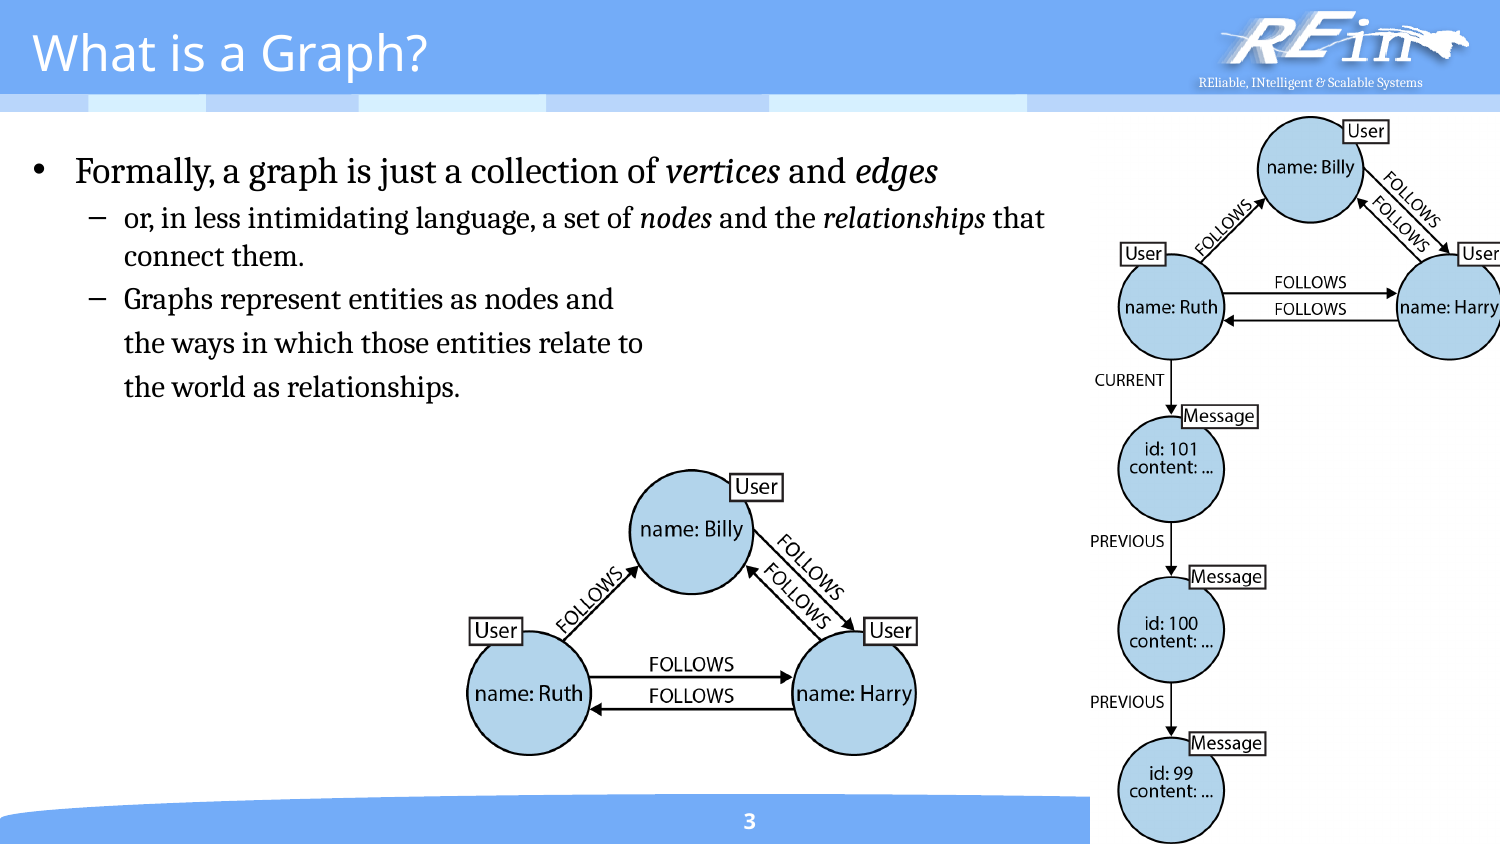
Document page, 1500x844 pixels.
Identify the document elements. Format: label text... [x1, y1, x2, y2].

slide_number 3 [667, 802, 833, 842]
picture [466, 468, 918, 756]
title What is a Graph? [17, 17, 1040, 86]
picture [1090, 116, 1500, 844]
list Formally, a graph is just a collection of vertices and edges or, in less intimidating language, a set of nodes and the relationships that connect them. Graphs represent entities as nodes and the ways in which those entities relate to the world as relationships. [17, 138, 1069, 786]
